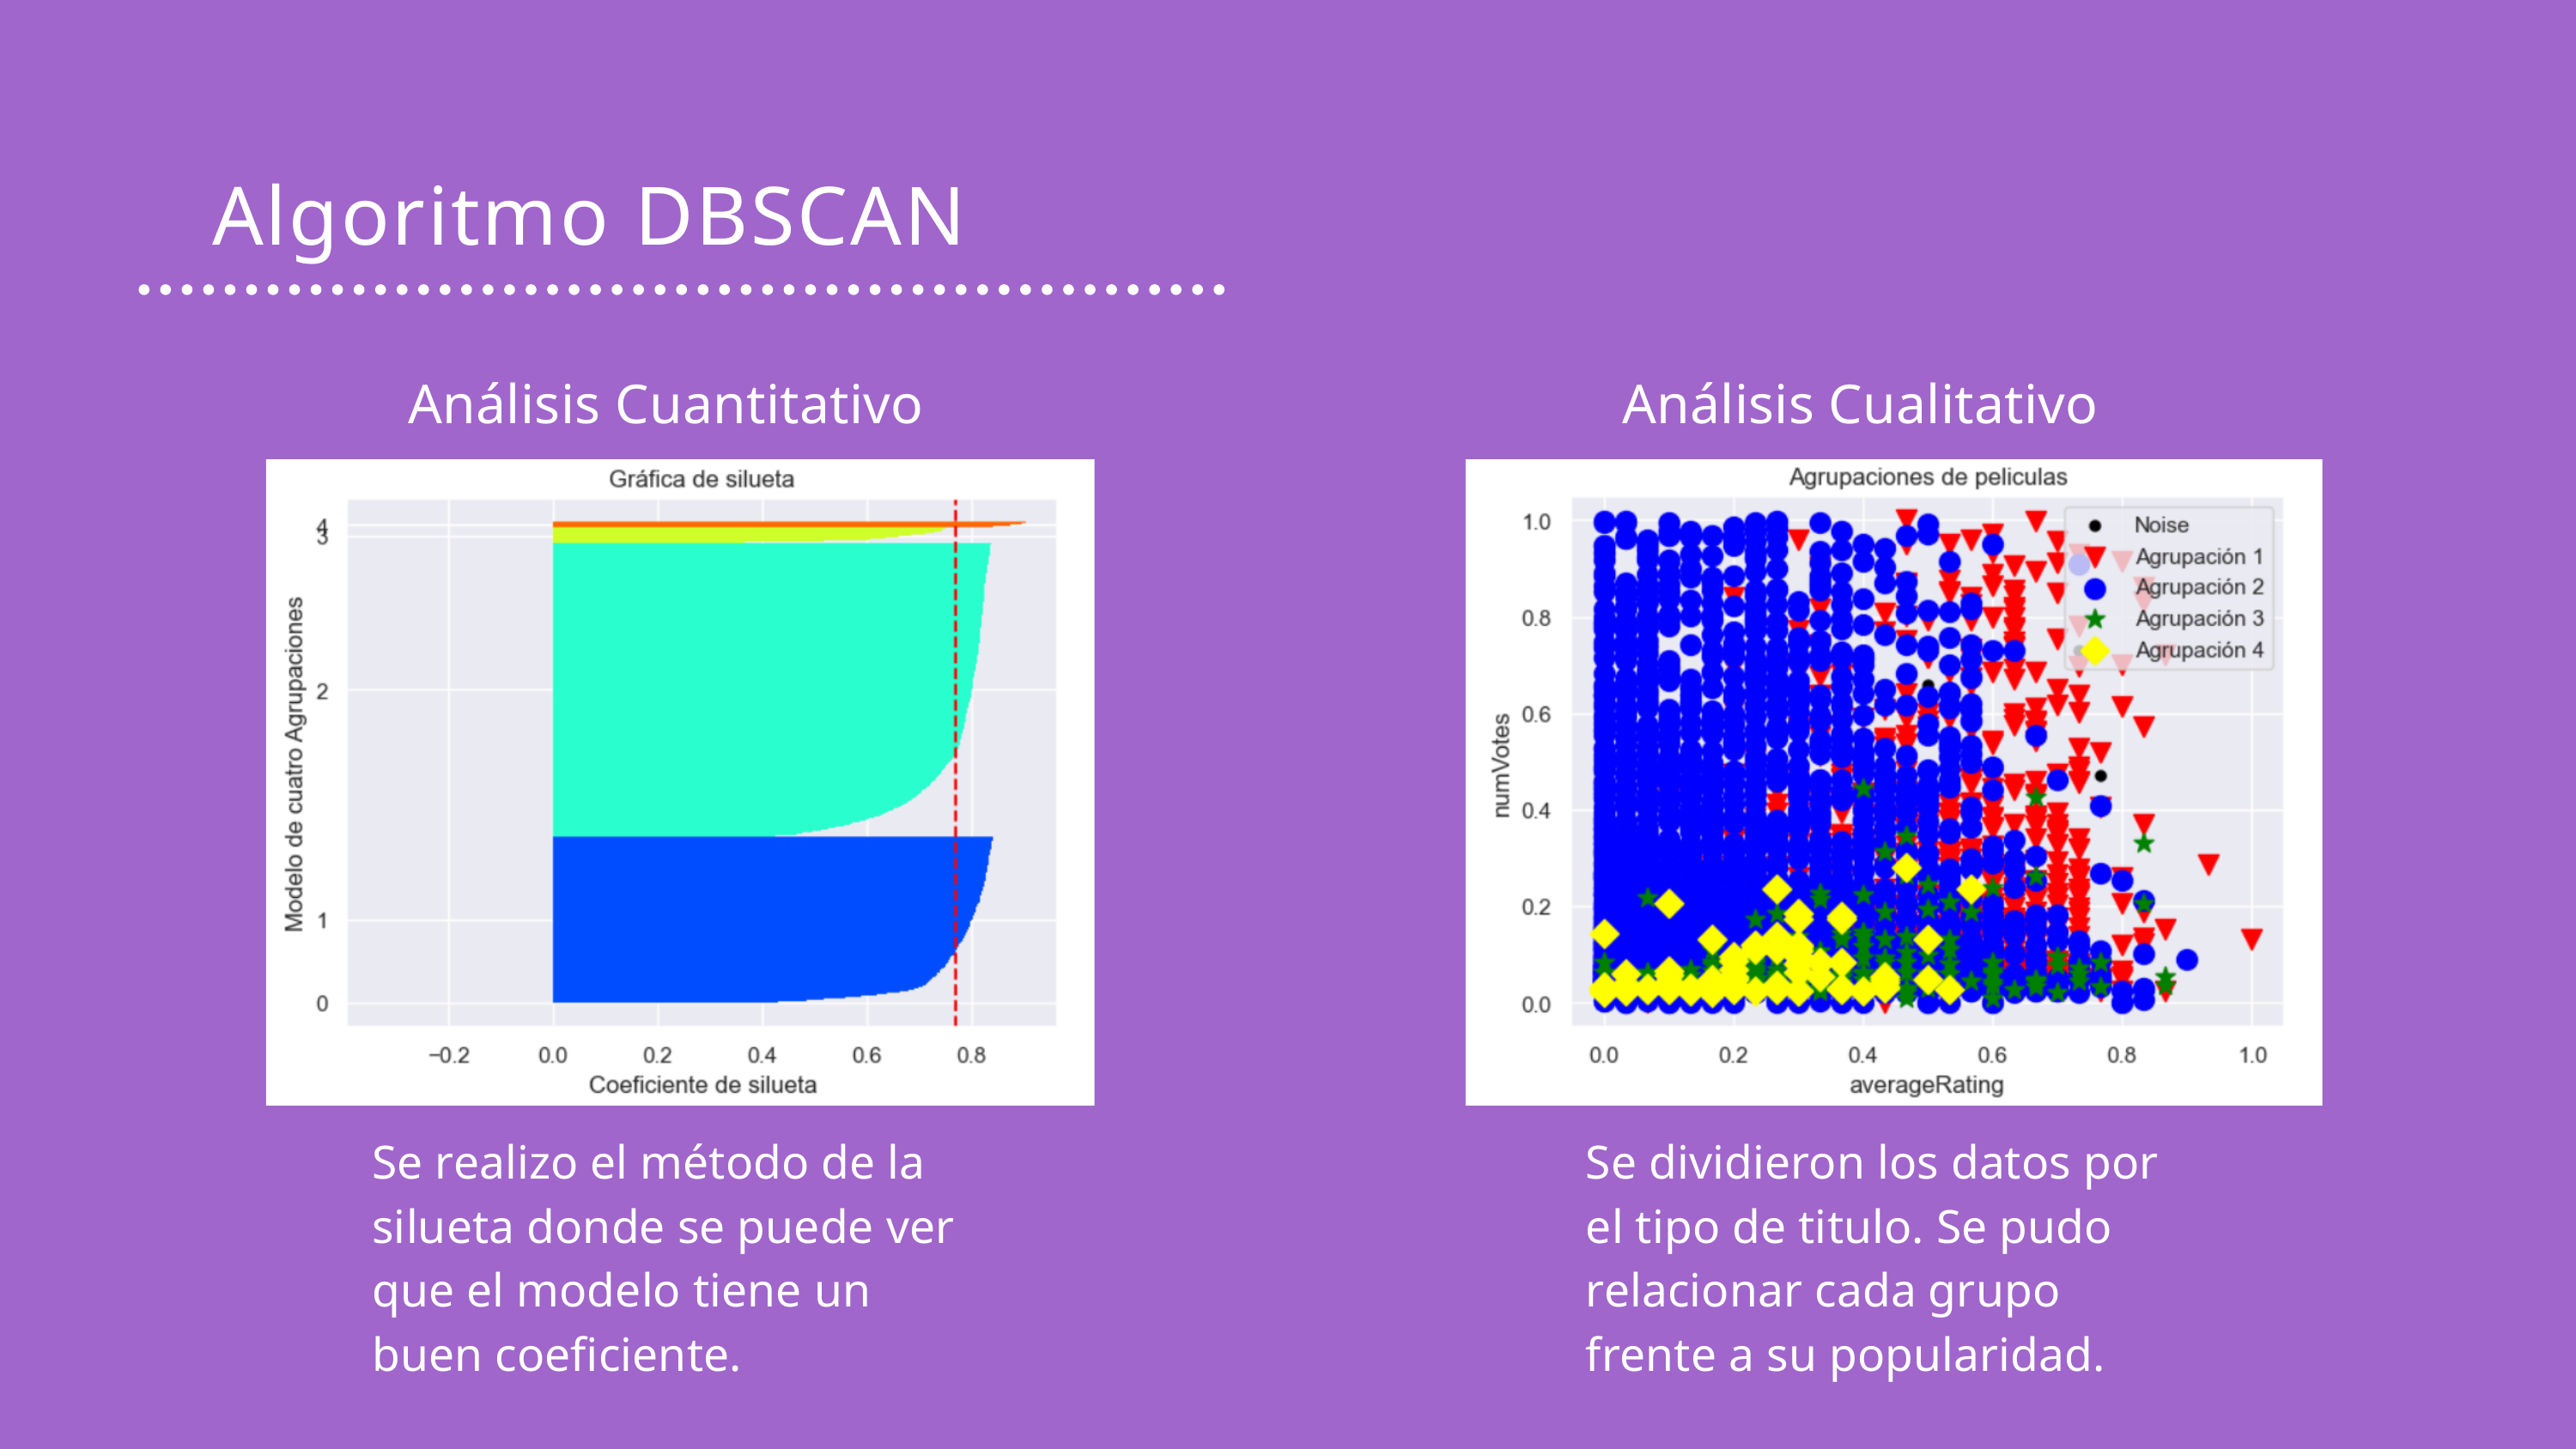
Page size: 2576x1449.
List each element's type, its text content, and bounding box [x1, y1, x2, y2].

text_box [1465, 459, 2323, 1106]
text_box Se realizo el método de la silueta donde se puede ver que el modelo tiene un buen coeficiente. [372, 1124, 988, 1380]
text_box [265, 459, 1095, 1106]
text_box Algoritmo DBSCAN [212, 164, 1505, 261]
text_box Análisis Cualitativo [1622, 359, 2166, 435]
text_box Se dividieron los datos por el tipo de titulo. Se pudo relacionar cada grupo frente a su popularidad. [1585, 1124, 2202, 1380]
text_box Análisis Cuantitativo [408, 359, 952, 435]
